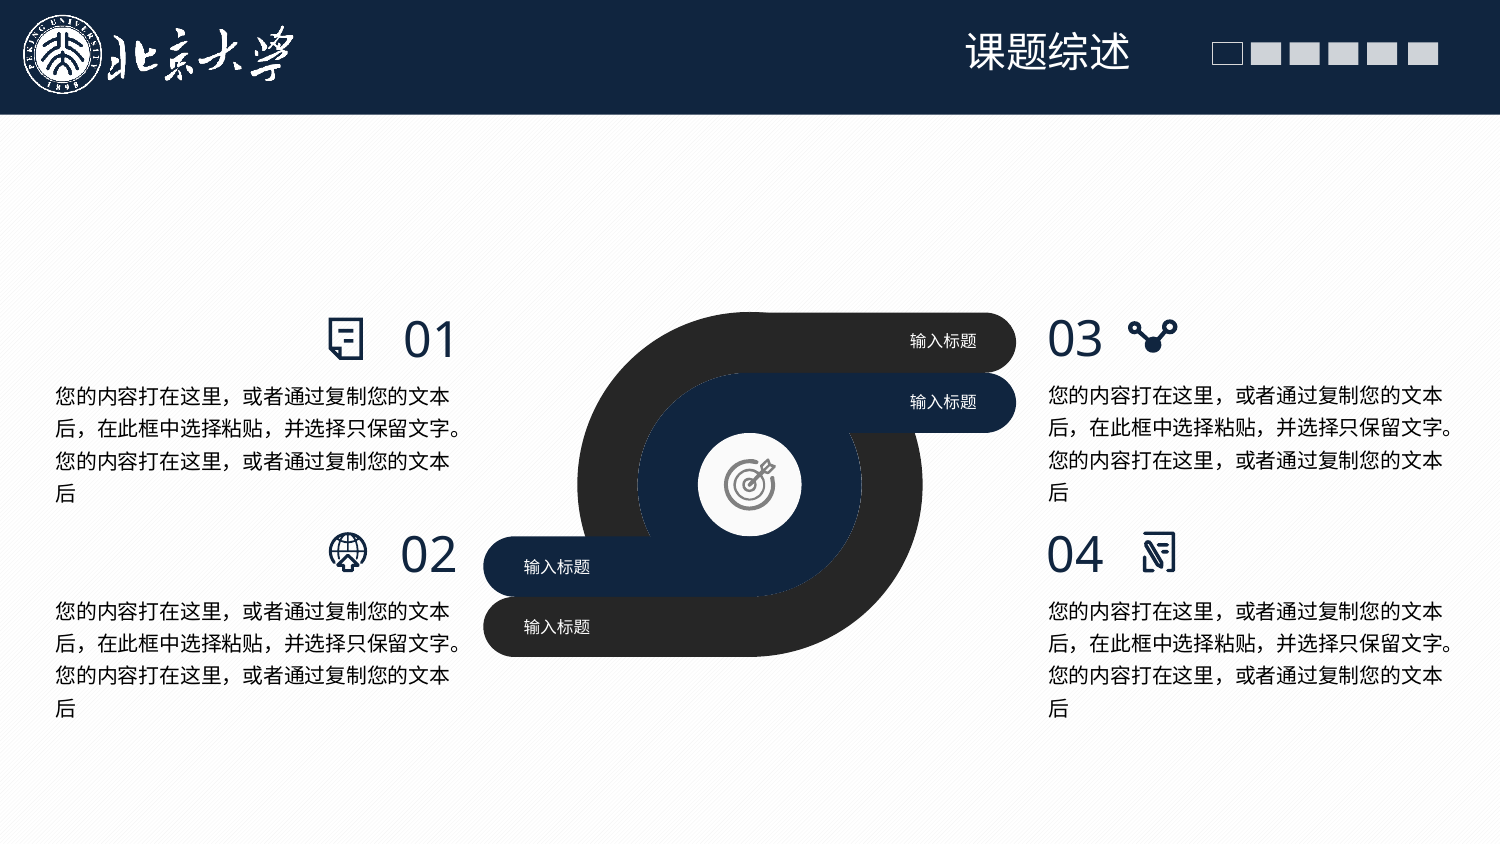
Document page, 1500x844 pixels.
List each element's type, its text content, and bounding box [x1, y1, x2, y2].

text_box 03 [1032, 298, 1119, 374]
text_box 您的内容打在这里，或者通过复制您的文本后，在此框中选择粘贴，并选择只保留文字。您的内容打在这里，或者通过复制您的文本后 [1033, 367, 1459, 513]
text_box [328, 317, 364, 360]
text_box 您的内容打在这里，或者通过复制您的文本后，在此框中选择粘贴，并选择只保留文字。您的内容打在这里，或者通过复制您的文本后 [1033, 583, 1459, 728]
list 课题综述 [532, 18, 1147, 94]
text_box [482, 311, 1017, 658]
text_box 02 [385, 514, 473, 590]
text_box [1128, 319, 1178, 353]
text_box 您的内容打在这里，或者通过复制您的文本后，在此框中选择粘贴，并选择只保留文字。您的内容打在这里，或者通过复制您的文本后 [41, 583, 467, 728]
text_box 04 [1031, 514, 1119, 590]
text_box [328, 532, 368, 573]
text_box 01 [388, 300, 476, 375]
picture [18, 12, 296, 96]
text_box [1142, 531, 1176, 573]
text_box 您的内容打在这里，或者通过复制您的文本后，在此框中选择粘贴，并选择只保留文字。您的内容打在这里，或者通过复制您的文本后 [41, 368, 467, 514]
